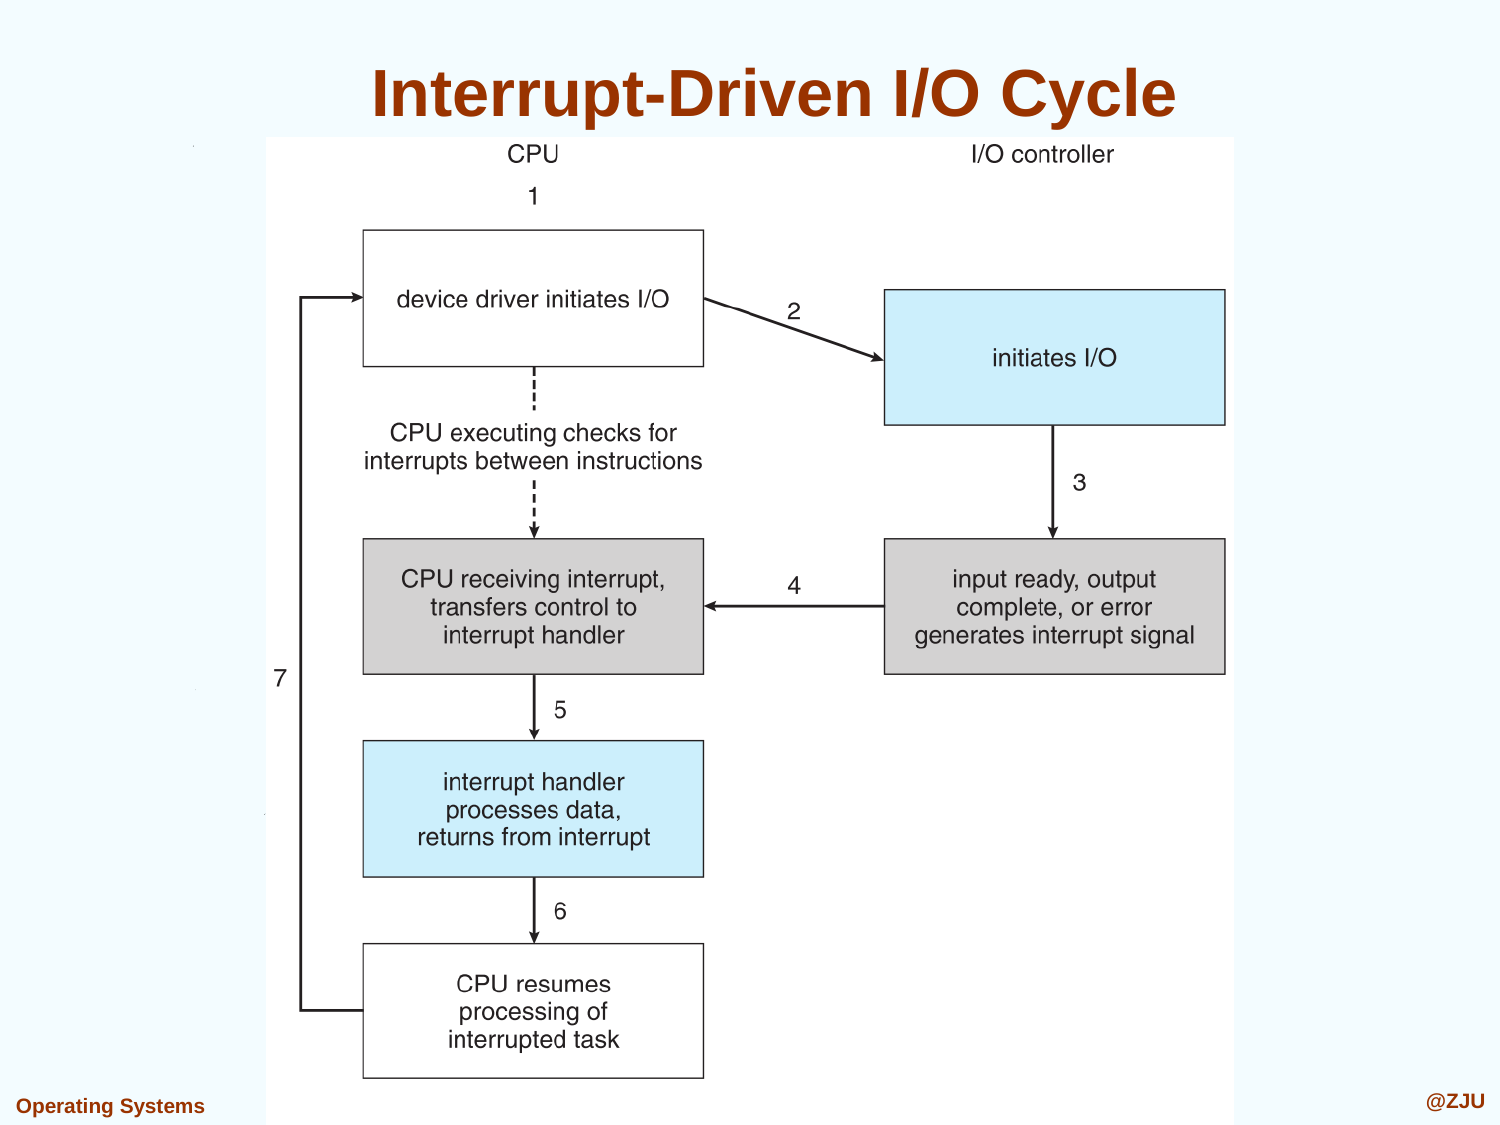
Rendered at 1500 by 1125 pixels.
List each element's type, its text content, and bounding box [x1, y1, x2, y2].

title Interrupt-Driven I/O Cycle [112, 37, 1438, 138]
picture [266, 137, 1234, 1125]
